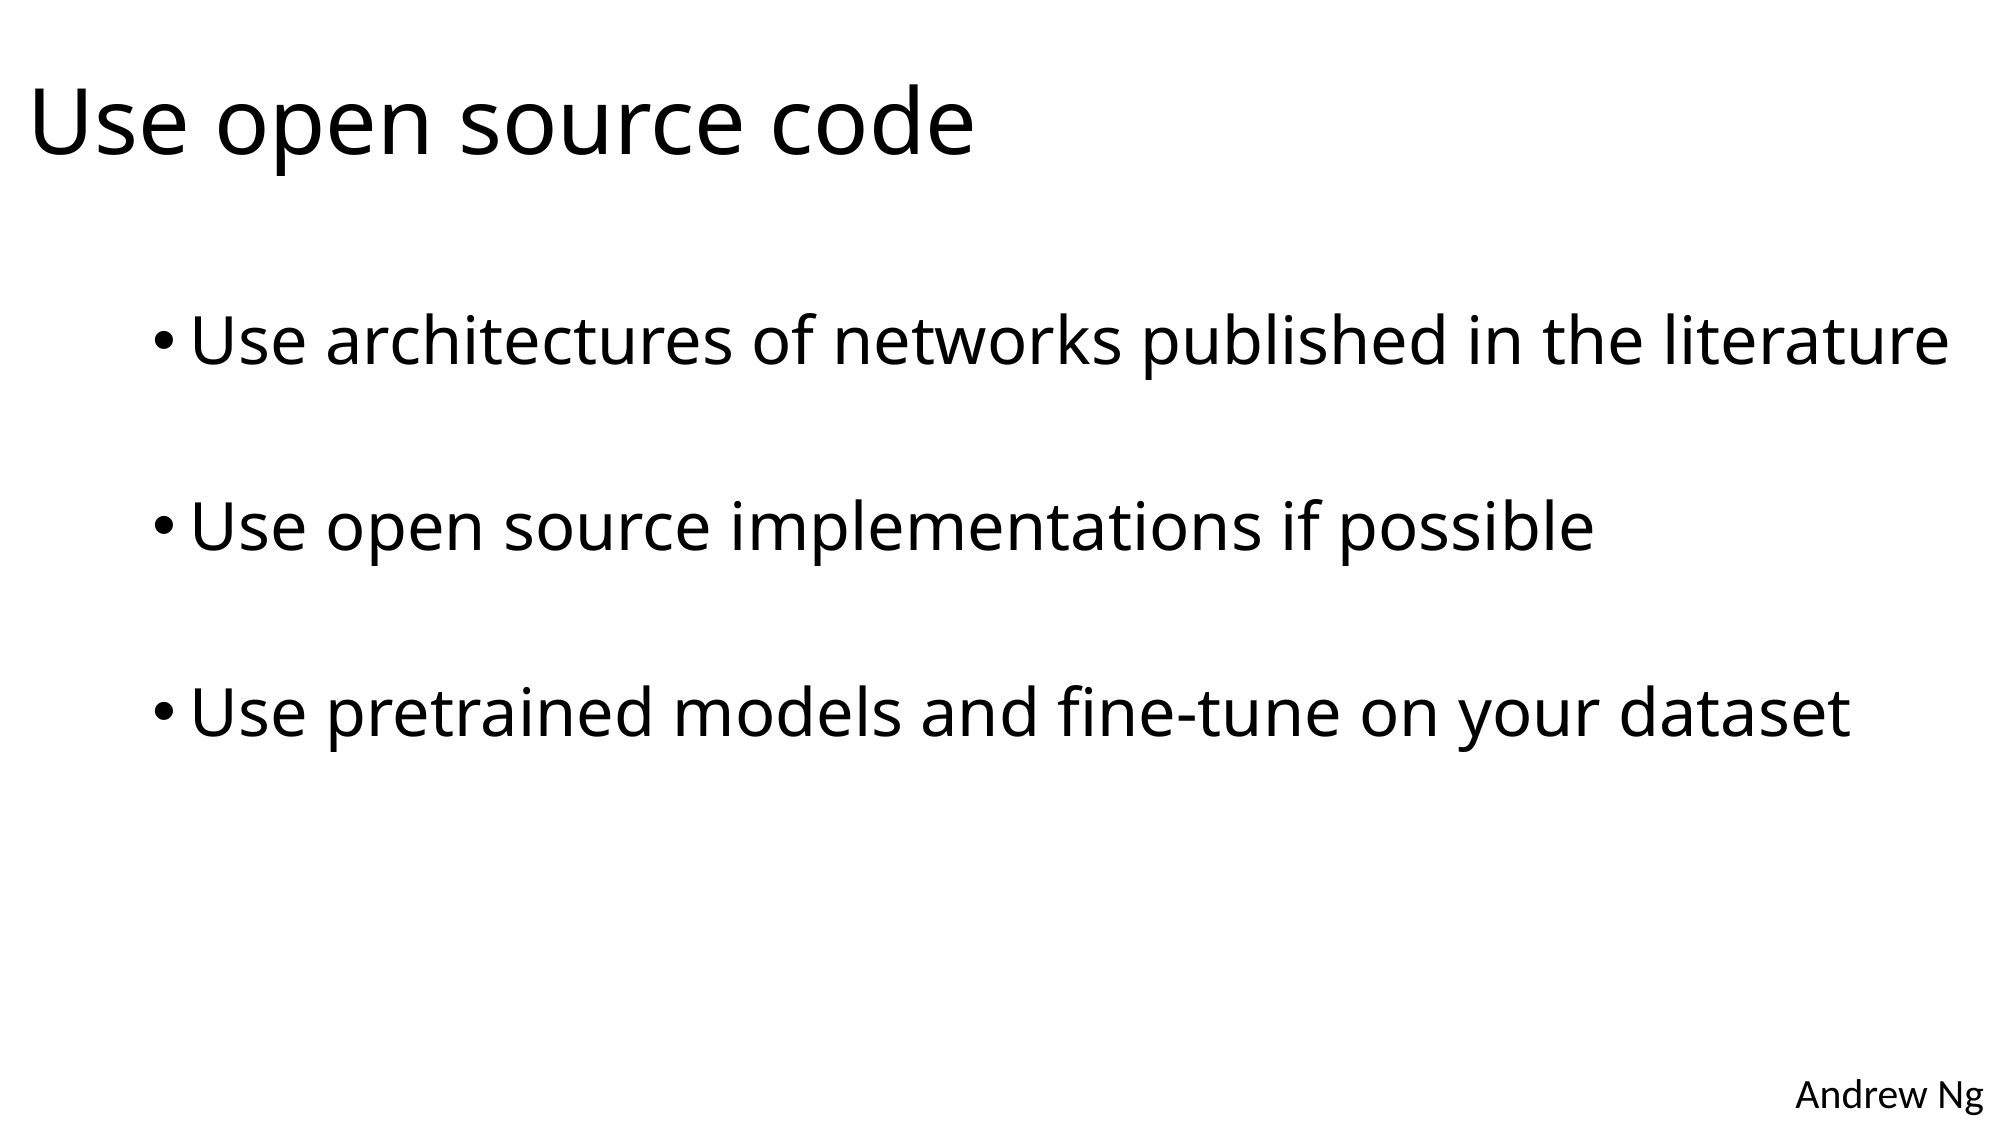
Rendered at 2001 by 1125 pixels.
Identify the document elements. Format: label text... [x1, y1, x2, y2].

title Use open source code [12, 15, 1738, 234]
list Use architectures of networks published in the literature Use open source implementations if possible Use pretrained models and fine-tune on your dataset [137, 299, 1980, 1014]
